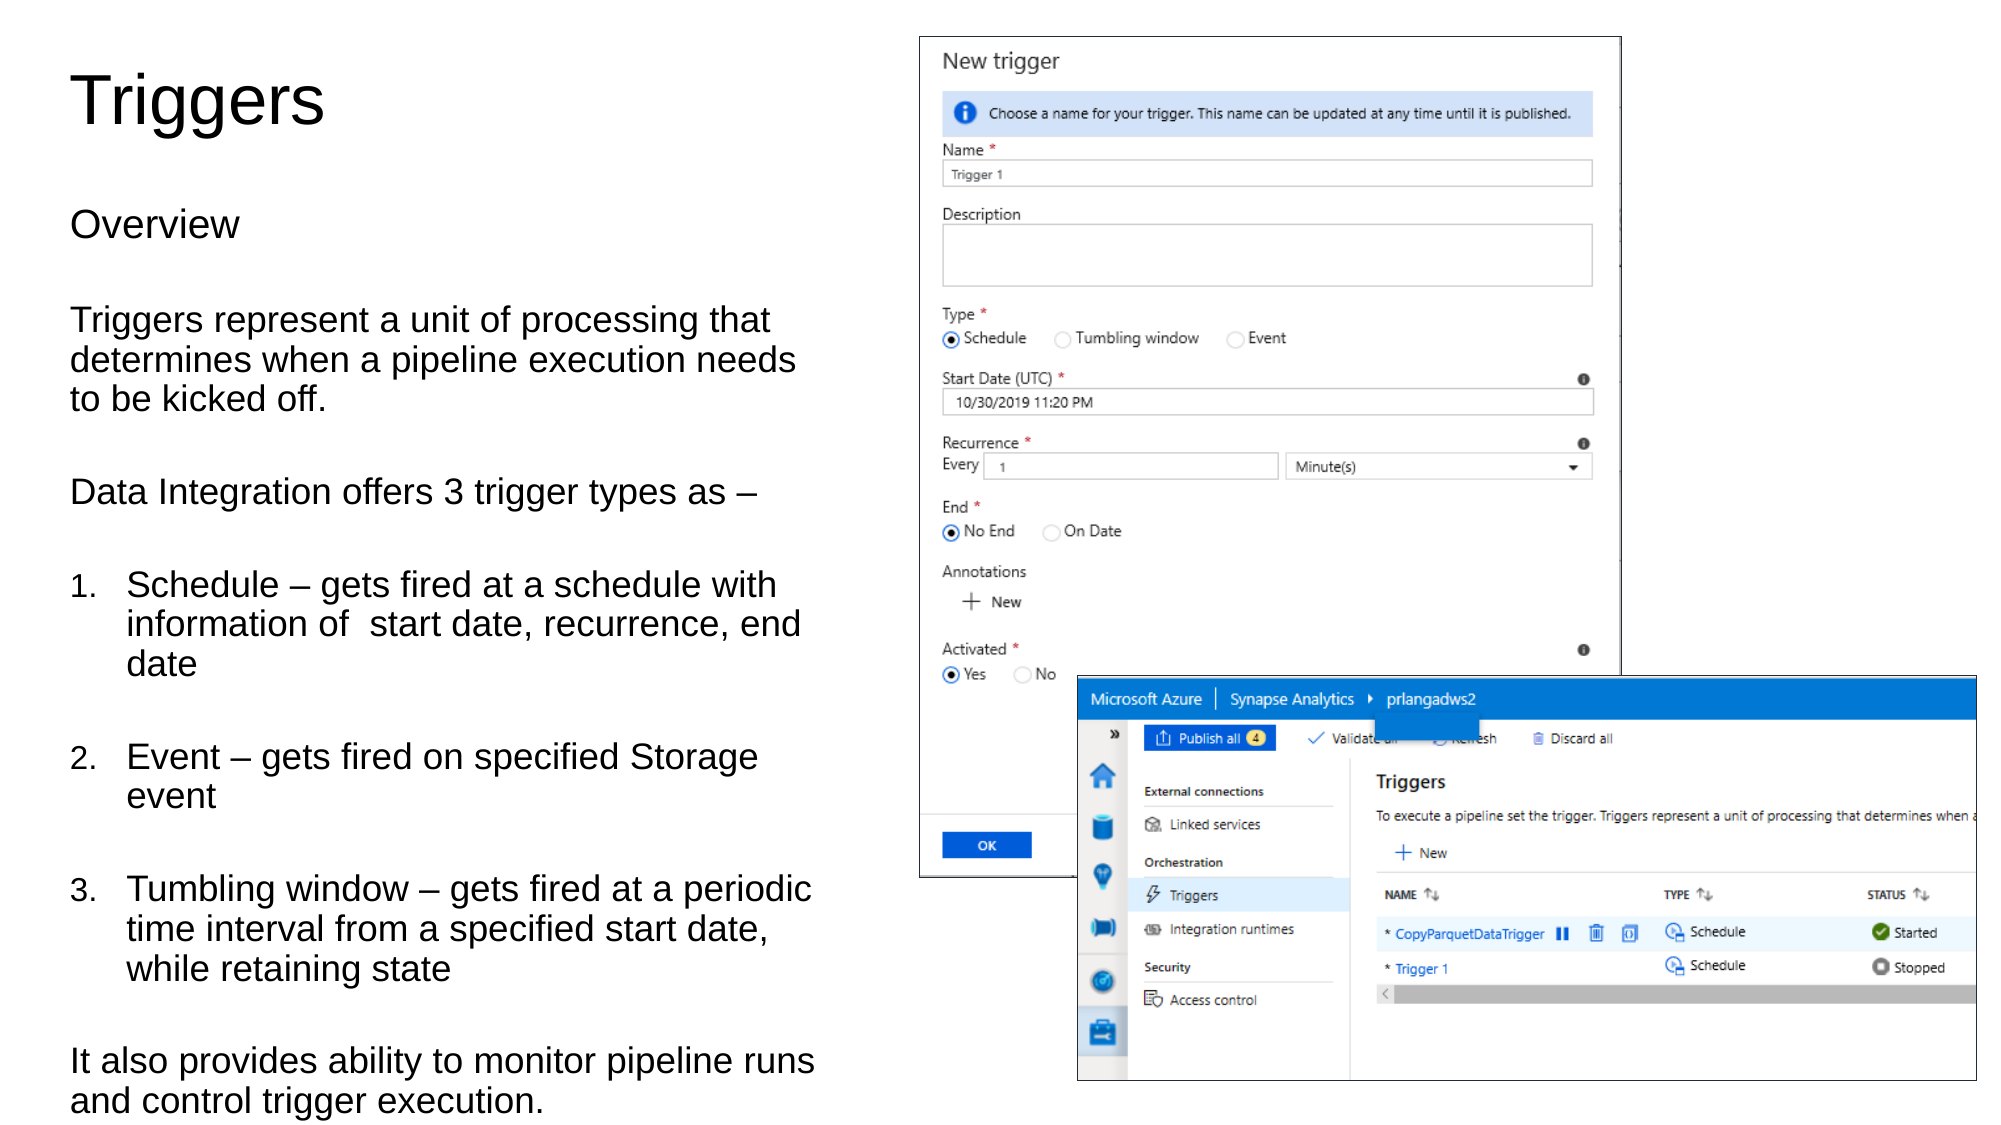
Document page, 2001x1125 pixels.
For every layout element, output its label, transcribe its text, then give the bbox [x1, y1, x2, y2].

list Overview Triggers represent a unit of processing that determines when a pipeline execution needs to be kicked off. Data Integration offers 3 trigger types as – Schedule – gets fired at a schedule with information of start date, recurrence, end date Event – gets fired on specified Storage event Tumbling window – gets fired at a periodic time interval from a specified start date, while retaining state It also provides ability to monitor pipeline runs and control trigger execution. [69, 203, 836, 1045]
picture [919, 36, 1978, 1081]
title Triggers [69, 36, 918, 161]
